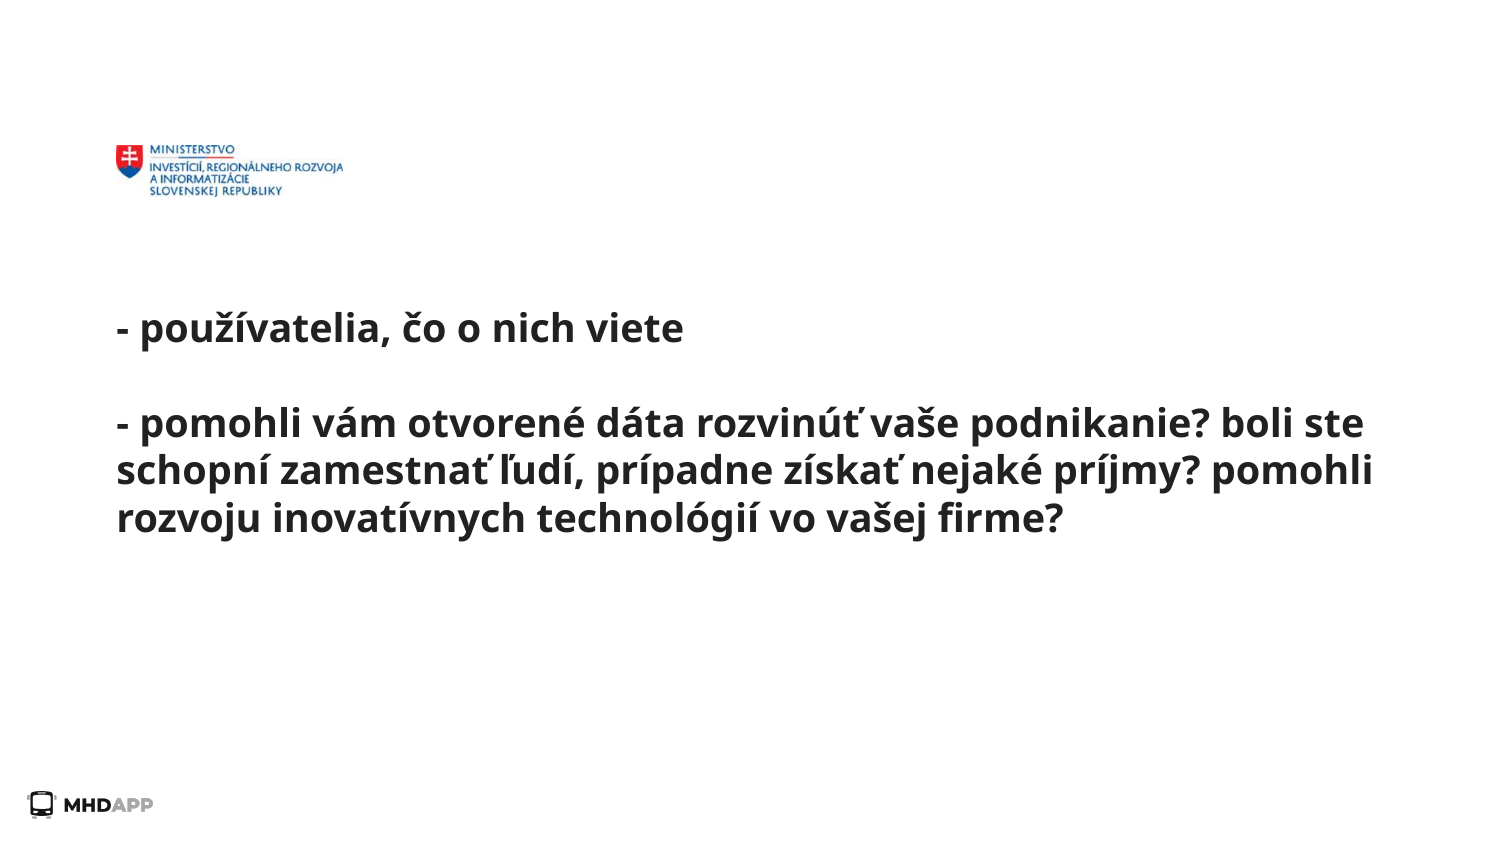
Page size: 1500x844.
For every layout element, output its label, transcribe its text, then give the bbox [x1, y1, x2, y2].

picture [115, 144, 343, 197]
text_box - používatelia, čo o nich viete - pomohli vám otvorené dáta rozvinúť vaše podnikanie? boli ste schopní zamestnať ľudí, prípadne získať nejaké príjmy? pomohli rozvoju inovatívnych technológií vo vašej firme? [101, 287, 1432, 603]
picture [27, 791, 154, 819]
